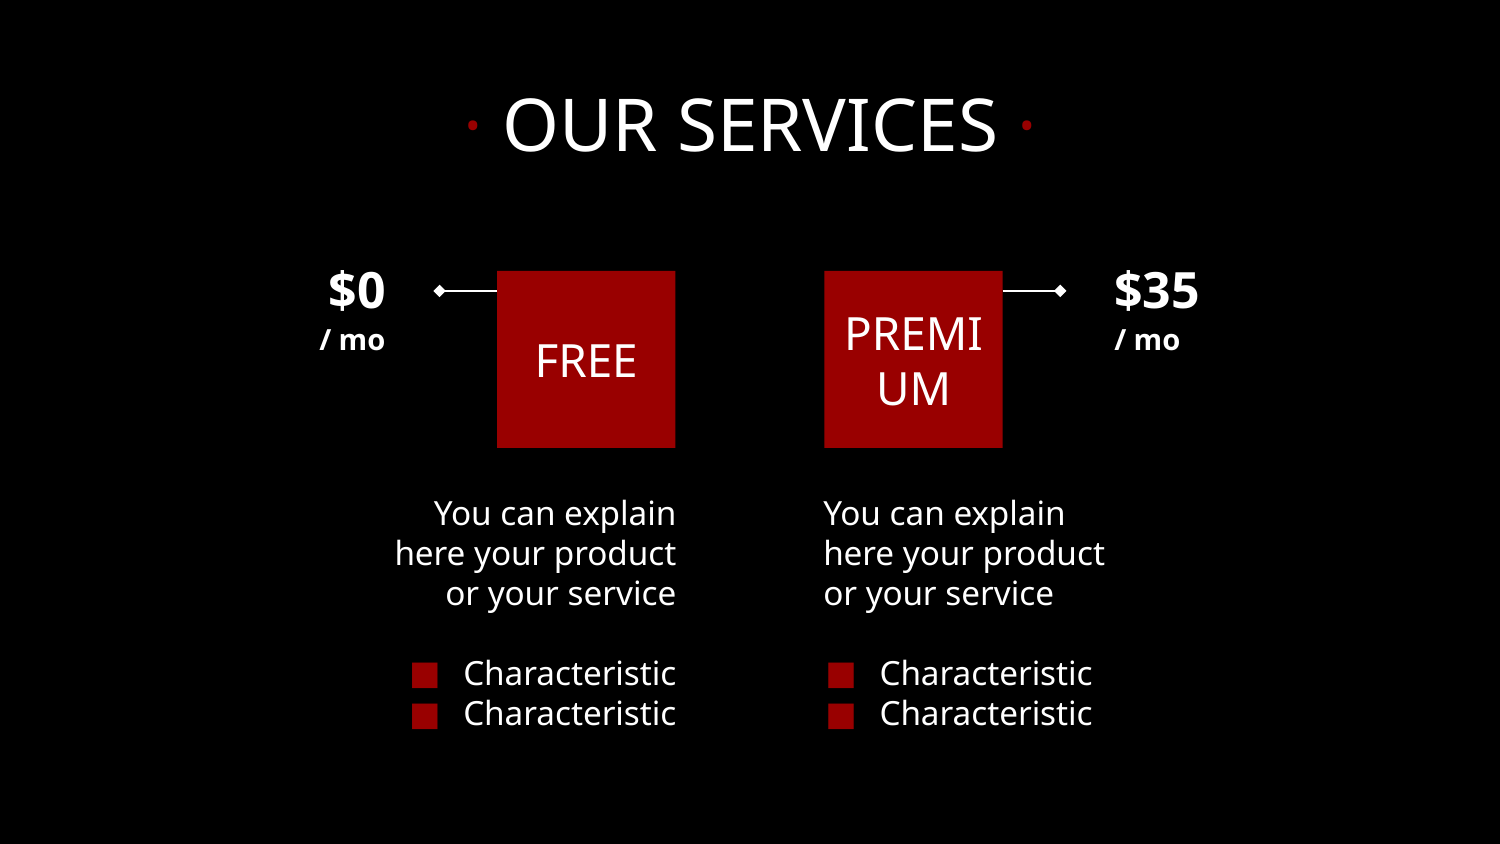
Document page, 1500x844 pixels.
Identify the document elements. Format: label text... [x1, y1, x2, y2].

subtitle / mo [290, 308, 401, 369]
subtitle You can explain here your product or your service Characteristic Characteristic [362, 477, 692, 774]
text_box [497, 394, 676, 448]
subtitle PREMIUM [819, 325, 1008, 394]
text_box [824, 270, 1003, 325]
text_box [824, 394, 1003, 448]
subtitle $0 [254, 241, 401, 336]
subtitle $35 [1099, 241, 1246, 336]
title · OUR SERVICES · [118, 63, 1383, 164]
subtitle You can explain here your product or your service Characteristic Characteristic [808, 477, 1138, 774]
subtitle / mo [1099, 308, 1210, 369]
text_box [497, 270, 676, 325]
subtitle FREE [491, 325, 681, 394]
